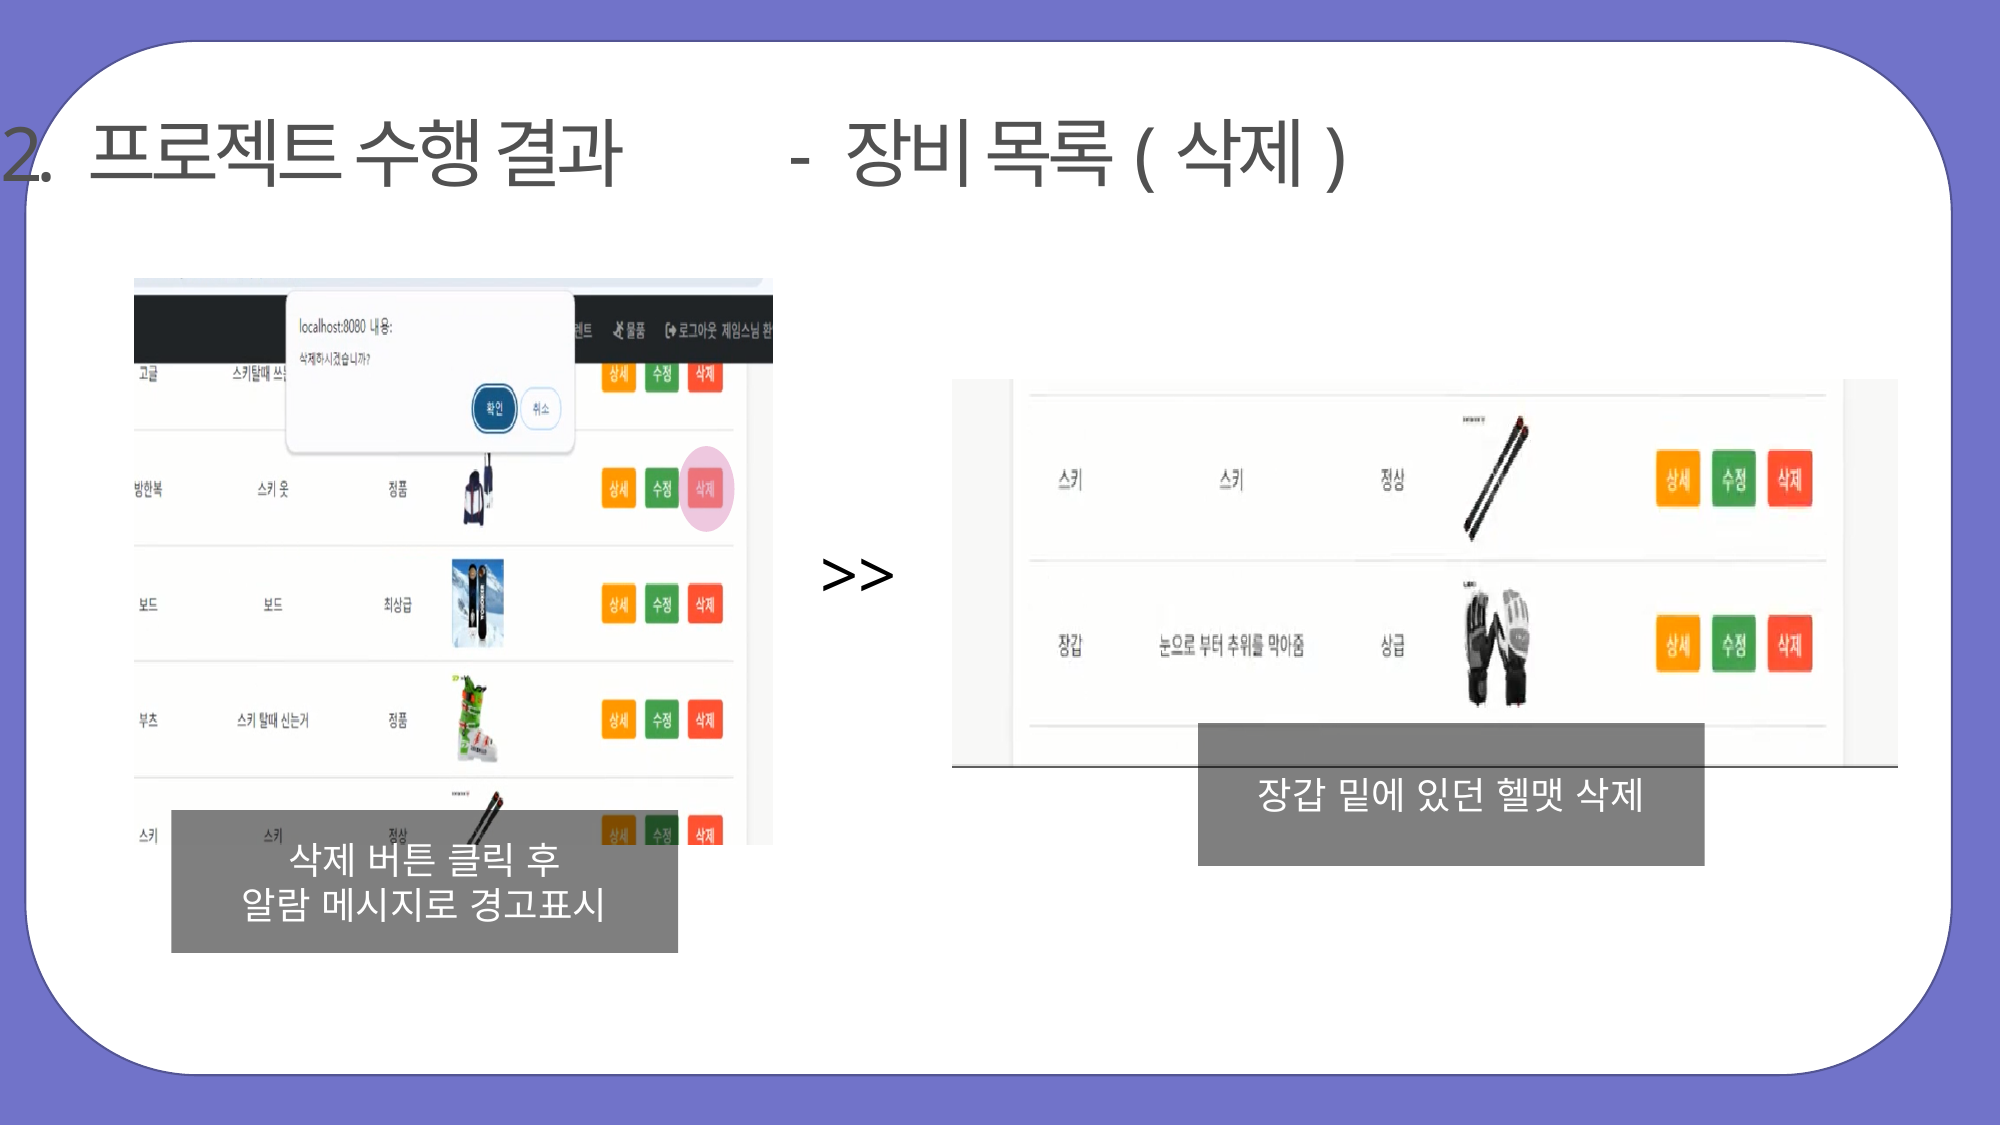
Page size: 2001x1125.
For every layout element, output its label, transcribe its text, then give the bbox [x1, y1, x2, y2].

picture [134, 278, 773, 845]
text_box 2. 프로젝트 수행 결과 - 장비 목록(삭제) [0, 98, 1362, 204]
text_box >> [805, 525, 939, 621]
text_box 장갑 밑에 있던 헬맷 삭제 [1198, 768, 1705, 866]
text_box [24, 39, 1953, 1077]
text_box [0, 0, 2000, 1125]
picture [952, 379, 1898, 768]
text_box 삭제 버튼 클릭 후 알람 메시지로 경고표시 [171, 845, 679, 953]
